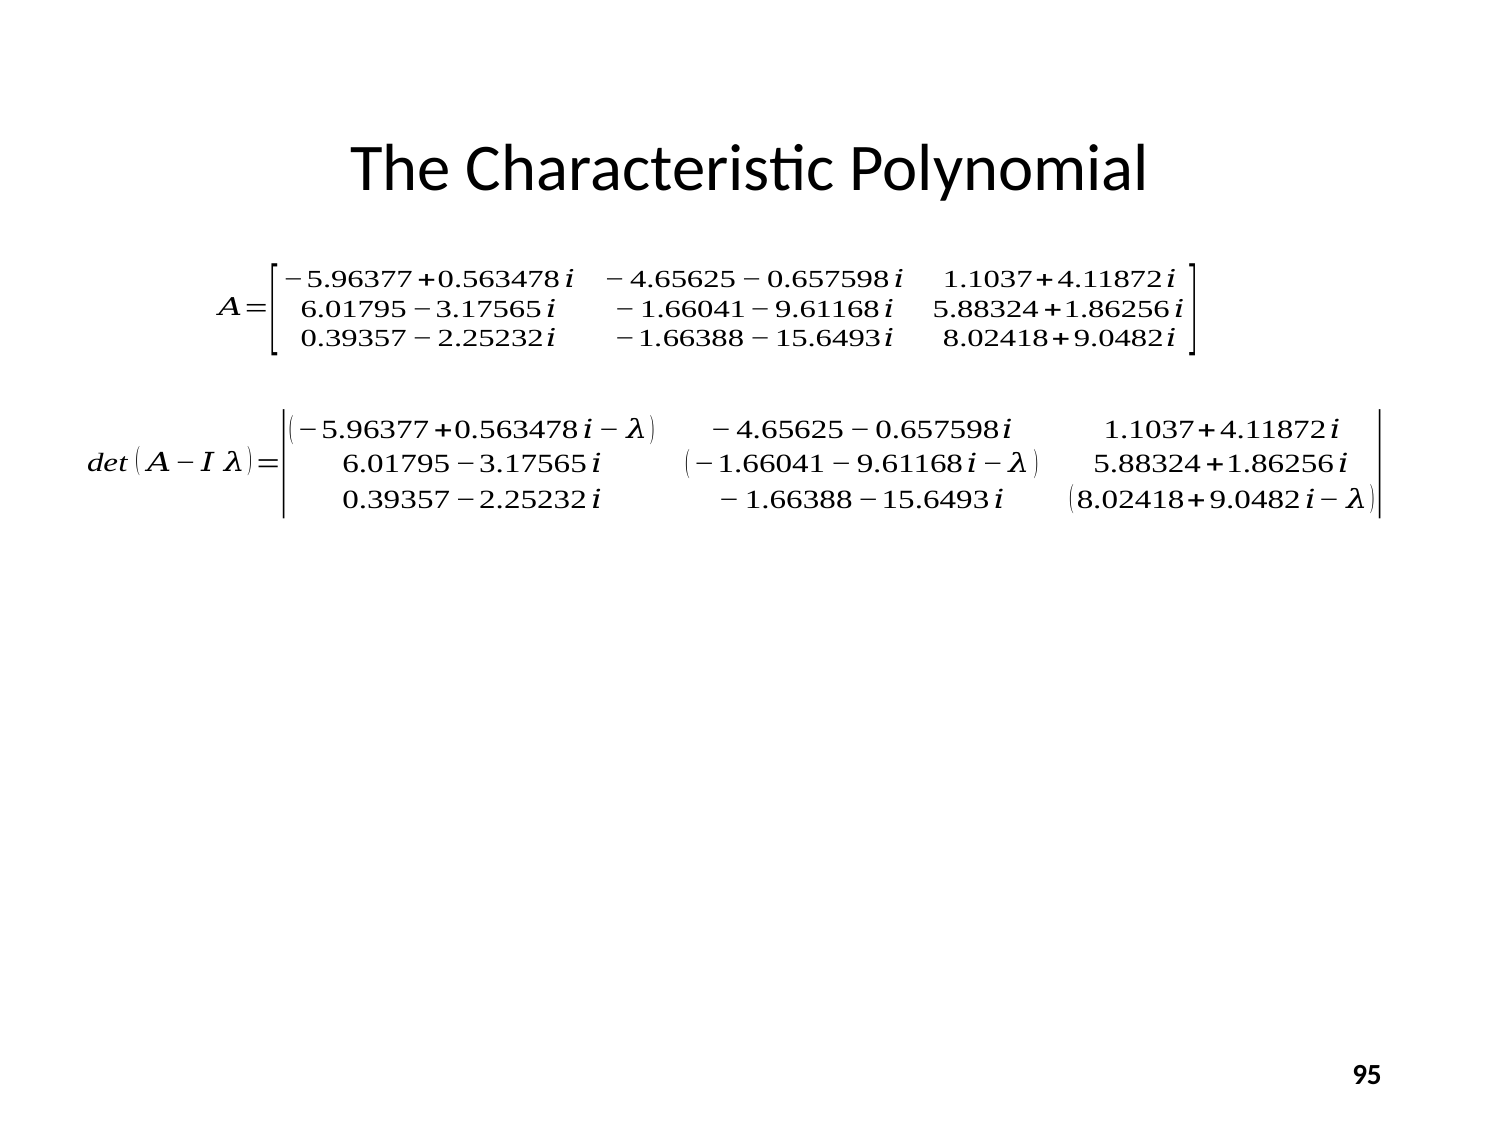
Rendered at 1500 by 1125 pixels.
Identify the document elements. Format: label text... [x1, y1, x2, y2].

title The Characteristic Polynomial [103, 59, 1397, 278]
slide_number 95 [1059, 1042, 1397, 1103]
